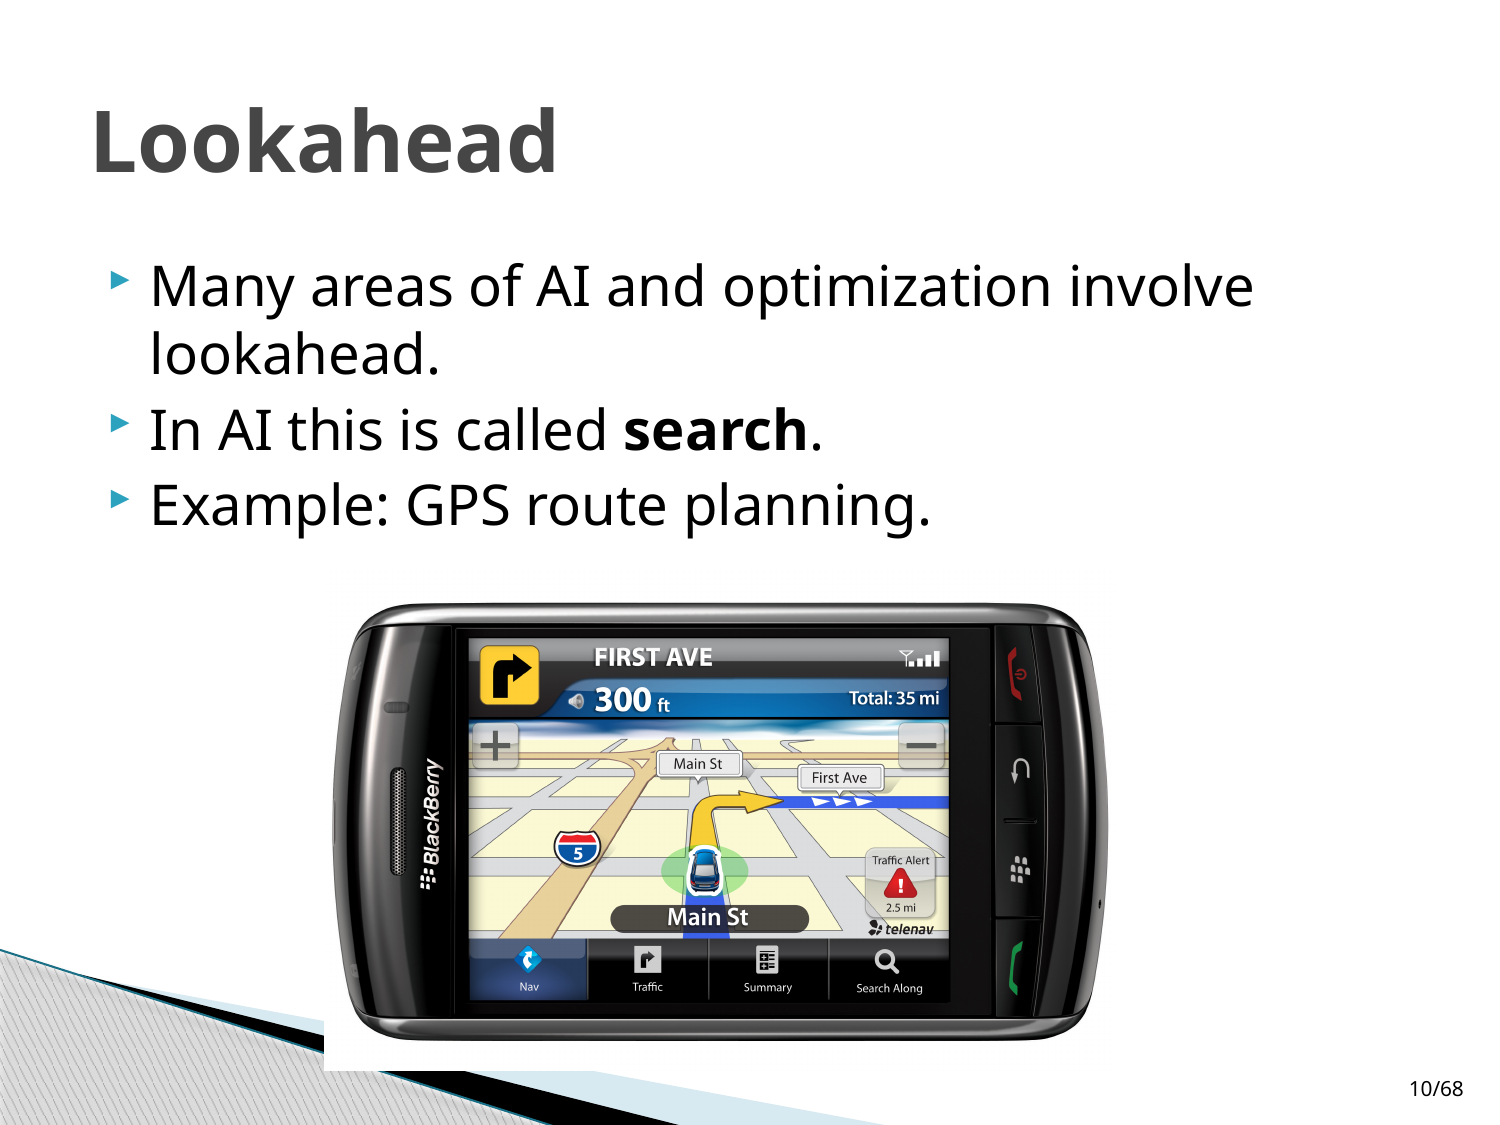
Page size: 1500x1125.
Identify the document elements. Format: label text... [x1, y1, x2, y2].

list Many areas of AI and optimization involve lookahead. In AI this is called search. Example: GPS route planning. [75, 243, 1425, 587]
slide_number 10/68 [1376, 1051, 1479, 1112]
picture [324, 566, 1117, 1071]
title Lookahead [75, 45, 1425, 233]
